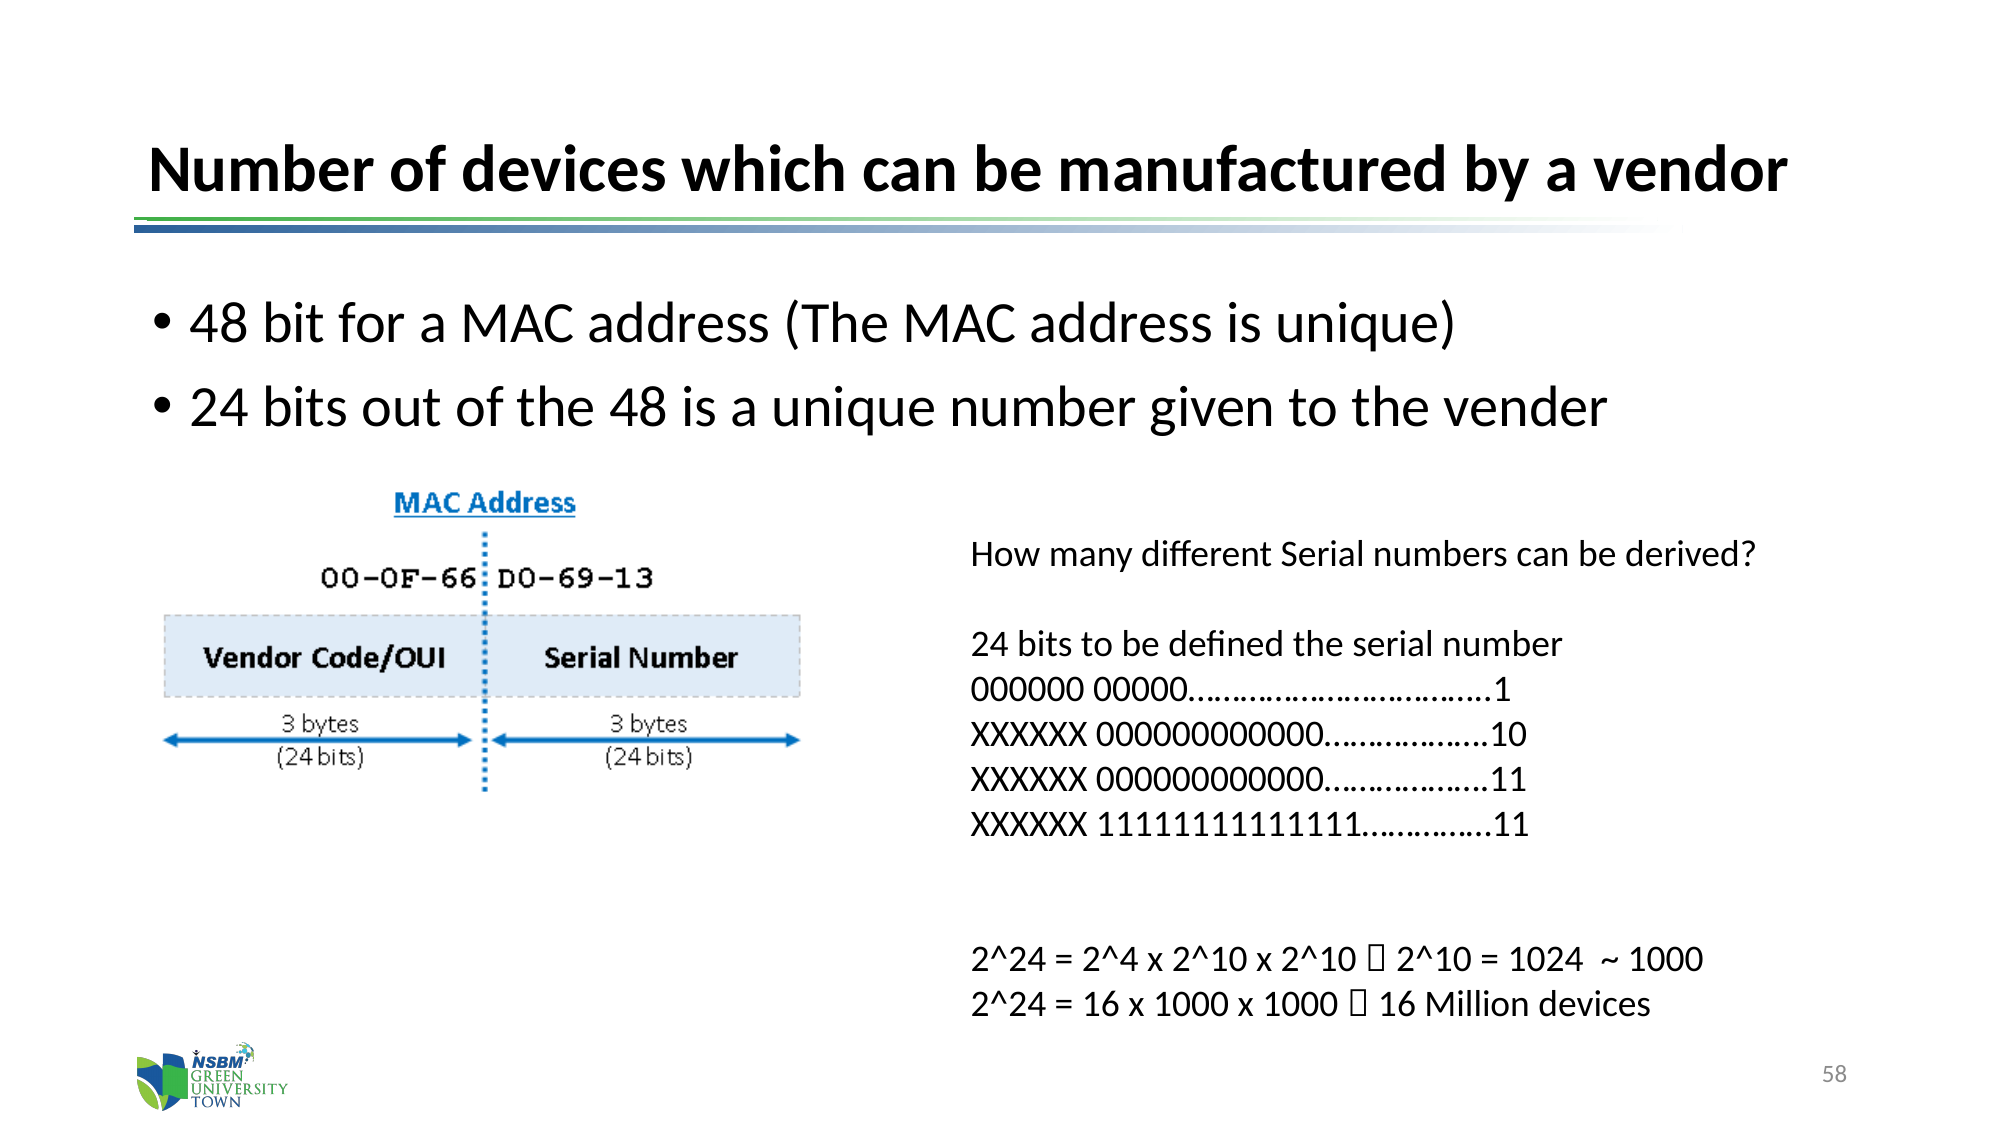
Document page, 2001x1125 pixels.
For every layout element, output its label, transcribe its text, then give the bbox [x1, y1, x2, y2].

picture [137, 1042, 288, 1111]
slide_number 58 [1412, 1042, 1863, 1103]
picture [133, 466, 843, 817]
title Number of devices which can be manufactured by a vendor [133, 85, 1859, 256]
list 48 bit for a MAC address (The MAC address is unique) 24 bits out of the 48 is a unique number given to the vender [137, 285, 1863, 999]
text_box How many different Serial numbers can be derived? 24 bits to be defined the serial number 000000 00000……………………………..1 XXXXXX 000000000000……………….10 XXXXXX 000000000000……………….11 XXXXXX 11111111111111……………11 2^24 = 2^4 x 2^10 x 2^10  2^10 = 1024 ~ 1000 2^24 = 16 x 1000 x 1000  16 Million devices [955, 521, 1896, 1032]
